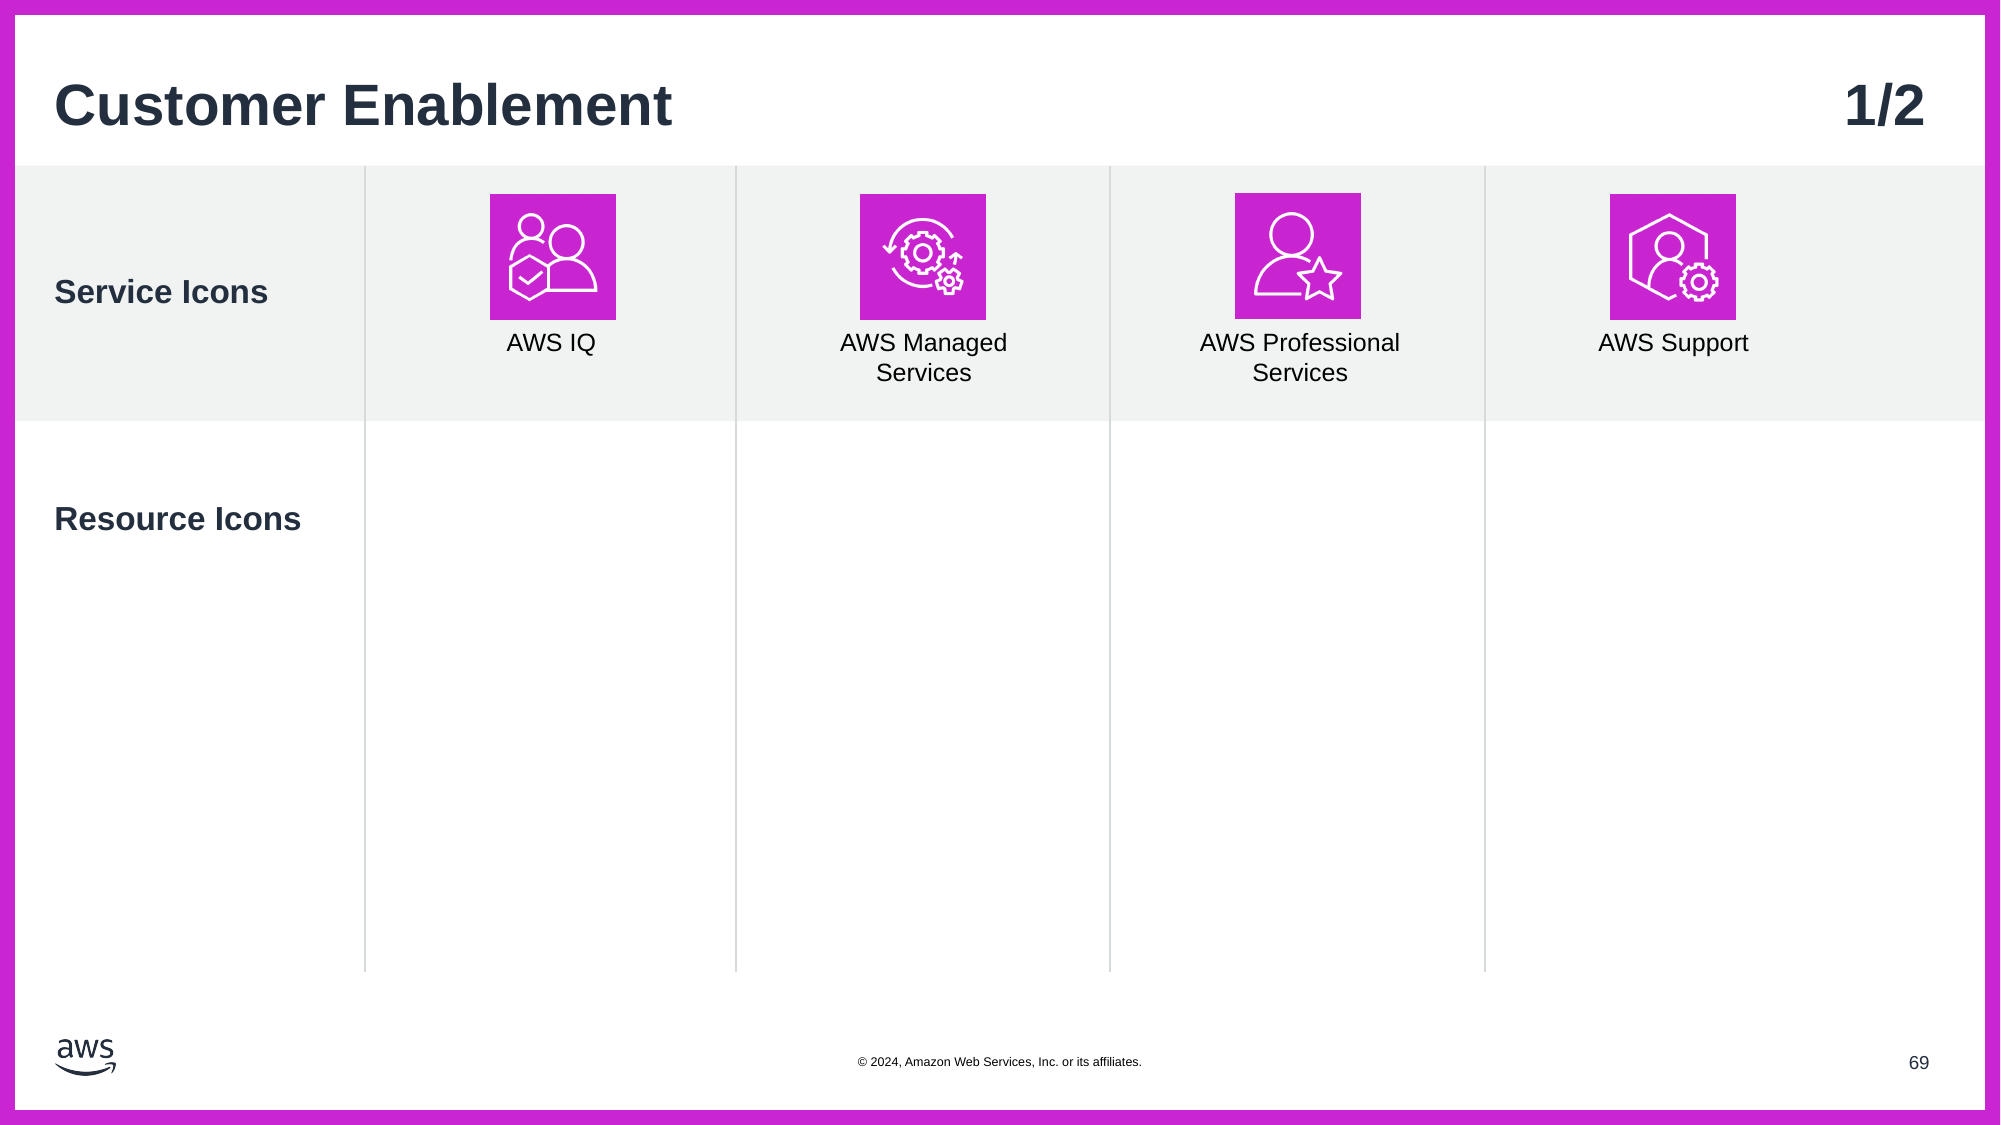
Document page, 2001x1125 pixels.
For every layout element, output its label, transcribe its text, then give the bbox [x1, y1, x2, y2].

picture [55, 1039, 116, 1076]
footer © 2024, Amazon Web Services, Inc. or its affiliates. [662, 1031, 1338, 1092]
text_box AWS Managed Services [736, 319, 1109, 394]
title Customer Enablement 1/2 [39, 59, 1945, 153]
text_box AWS IQ [367, 319, 735, 364]
picture [860, 194, 986, 320]
picture [1610, 194, 1736, 320]
text_box AWS Professional Services [1113, 319, 1484, 394]
picture [1235, 193, 1361, 319]
text_box AWS Support [1493, 319, 1855, 364]
slide_number 69 [1494, 1031, 1945, 1092]
picture [490, 194, 616, 320]
